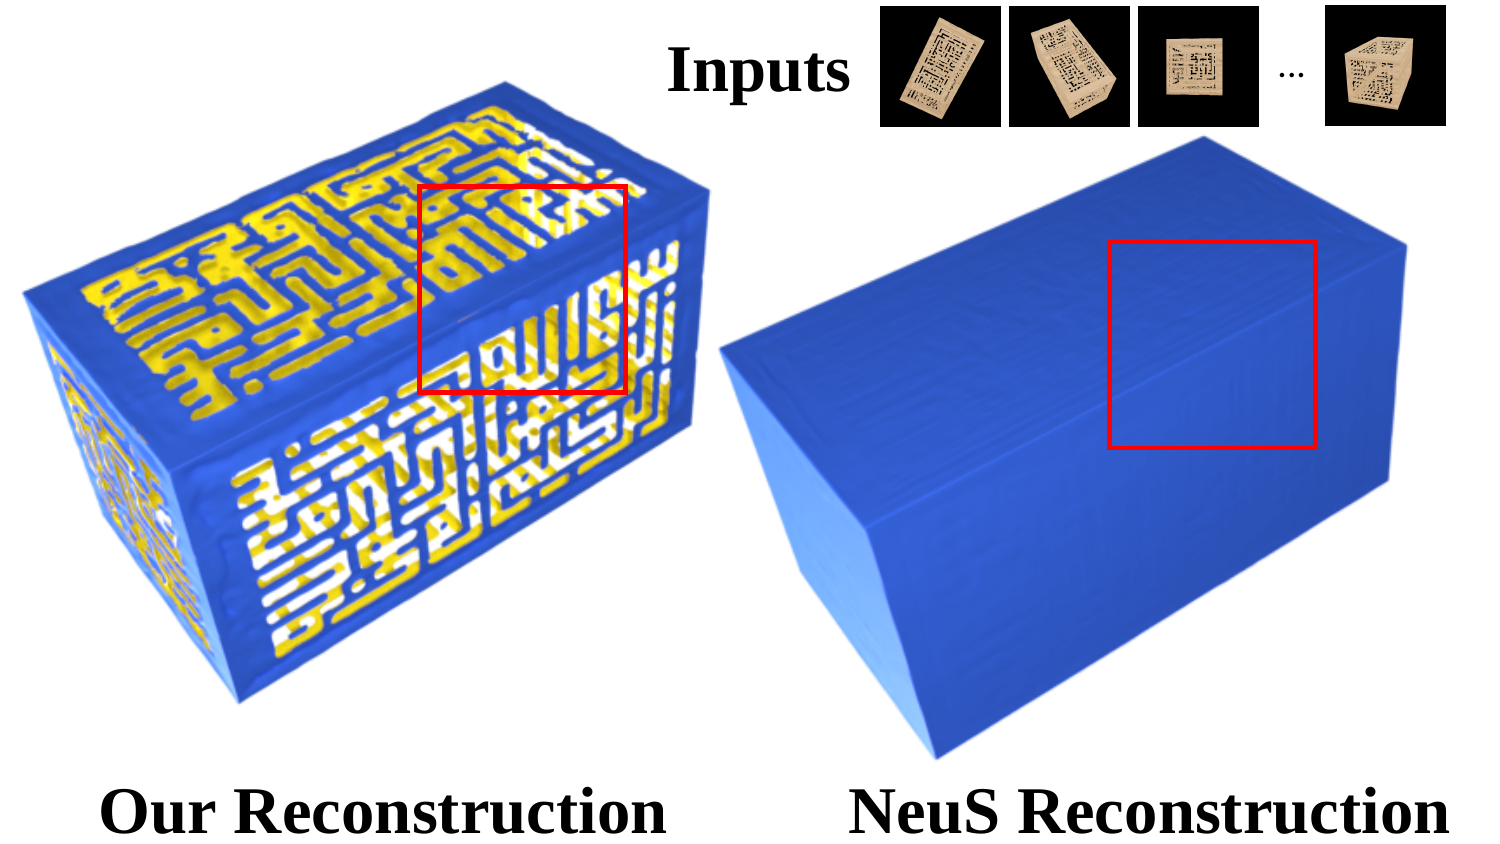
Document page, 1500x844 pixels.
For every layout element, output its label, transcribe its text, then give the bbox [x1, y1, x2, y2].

picture [1138, 6, 1259, 127]
text_box Our Reconstruction [83, 803, 637, 844]
picture [1009, 6, 1130, 127]
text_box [637, 0, 1500, 844]
picture [880, 6, 1001, 127]
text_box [0, 0, 828, 803]
picture [1325, 5, 1446, 126]
